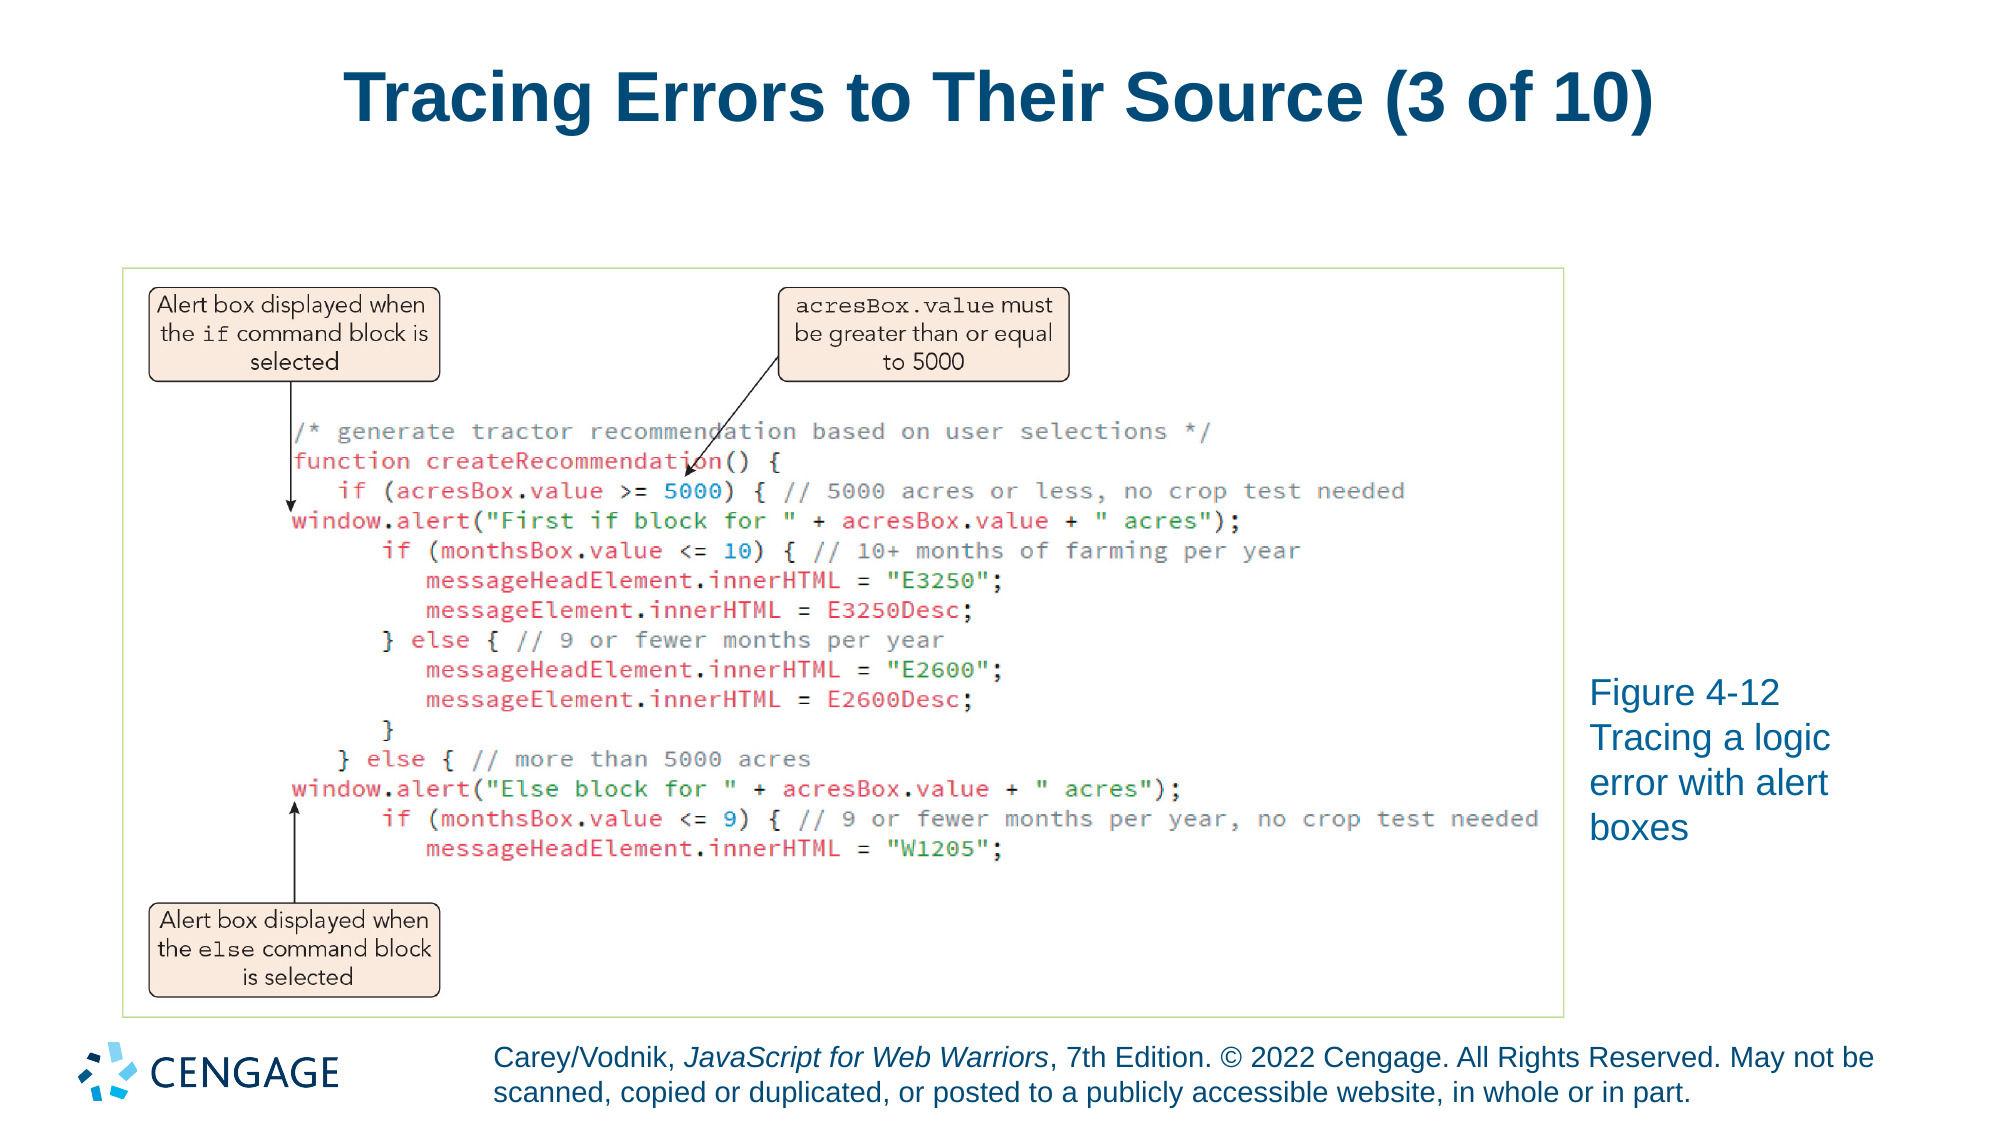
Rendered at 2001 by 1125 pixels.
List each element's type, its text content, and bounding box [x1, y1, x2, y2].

title Tracing Errors to Their Source (3 of 10) [137, 59, 1863, 171]
picture [119, 265, 1566, 1019]
list Figure 4-12 Tracing a logic error with alert boxes [1589, 667, 1880, 965]
picture [78, 1042, 338, 1101]
